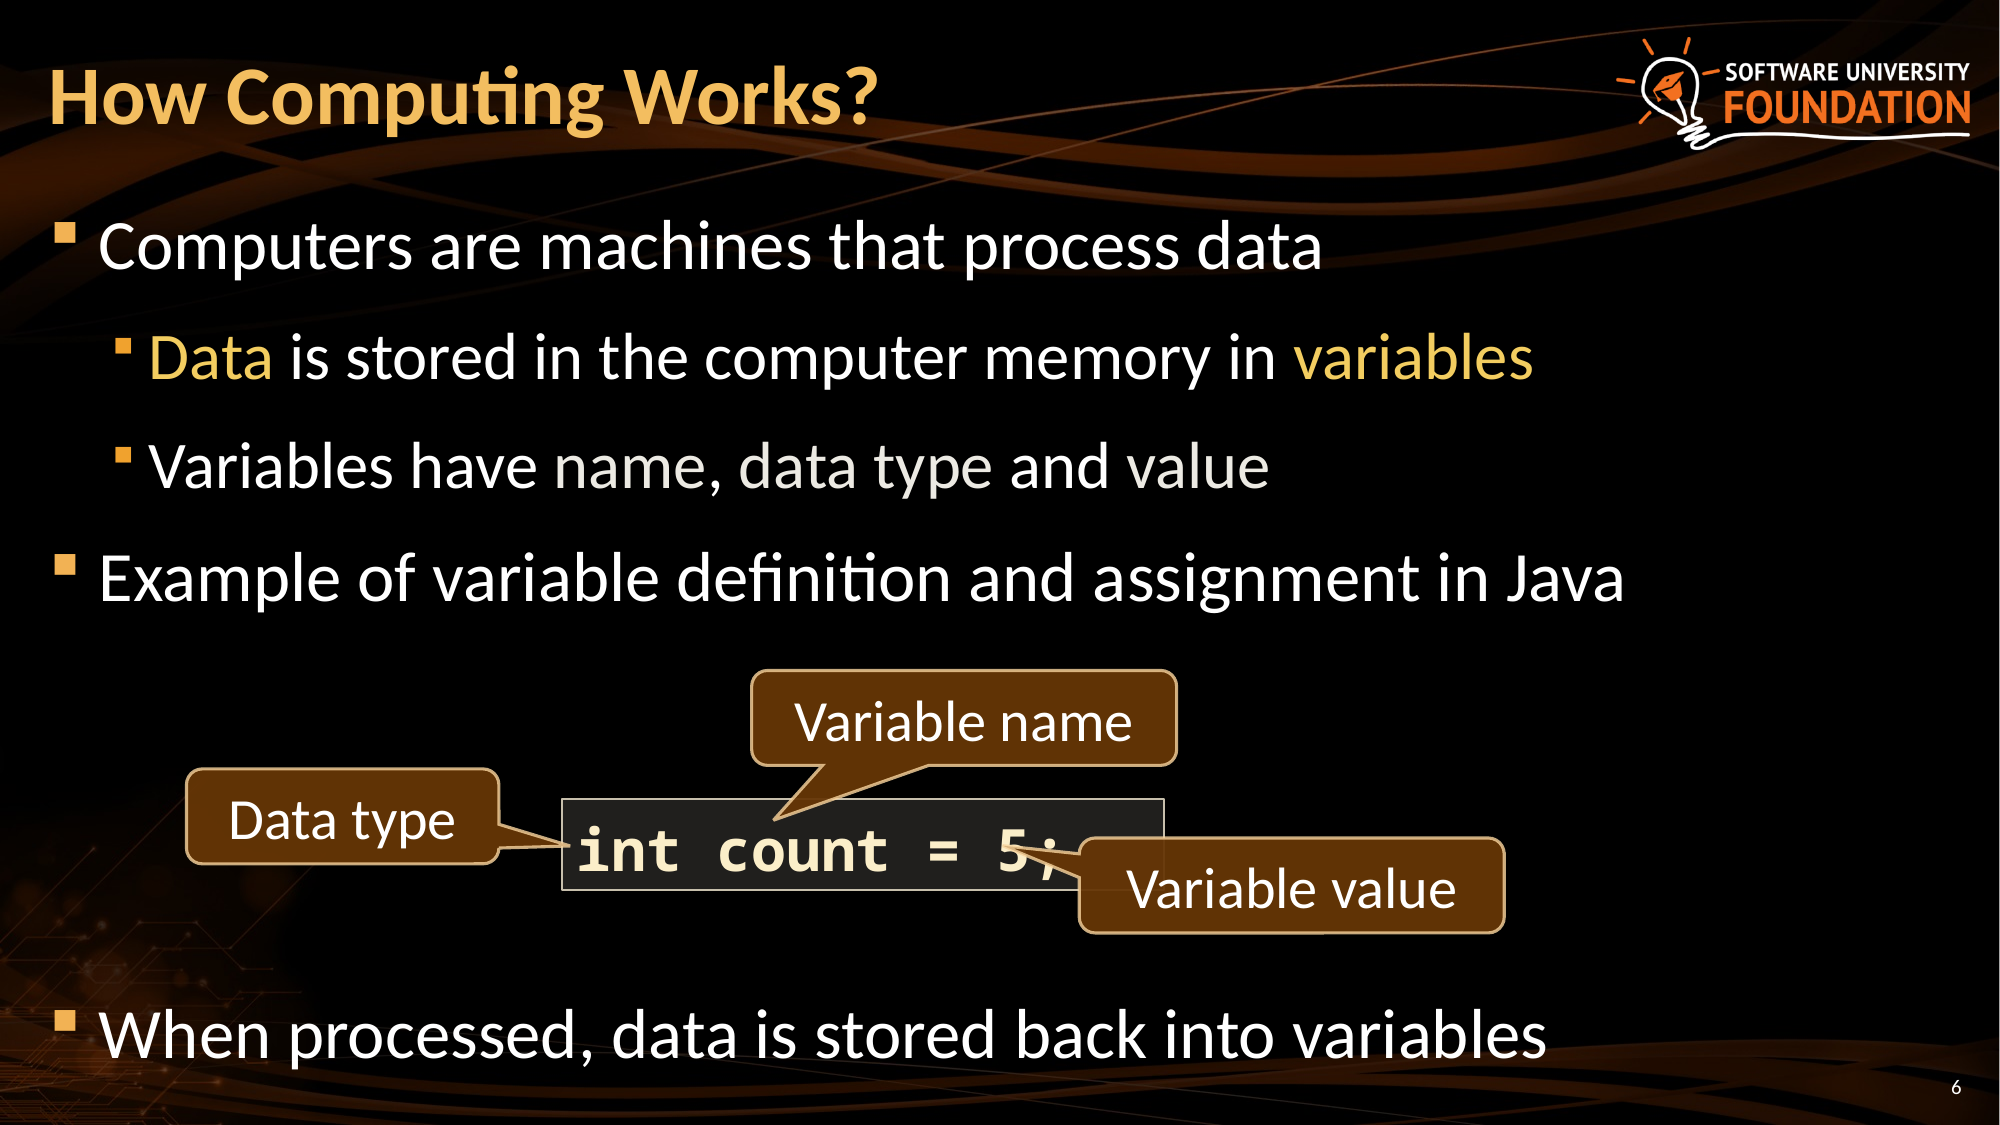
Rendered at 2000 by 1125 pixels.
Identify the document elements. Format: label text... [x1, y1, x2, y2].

text_box Variable value [1002, 836, 1506, 934]
title How Computing Works? [30, 6, 1602, 189]
text_box Data type [185, 767, 571, 865]
text_box int count = 5; [561, 798, 1165, 891]
list Computers are machines that process data Data is stored in the computer memory in variables Variables have name, data type and value Example of variable definition and assignment in Java When processed, data is stored back into variables [31, 188, 1968, 1103]
picture [0, 0, 2000, 1125]
text_box Variable name [750, 669, 1178, 822]
